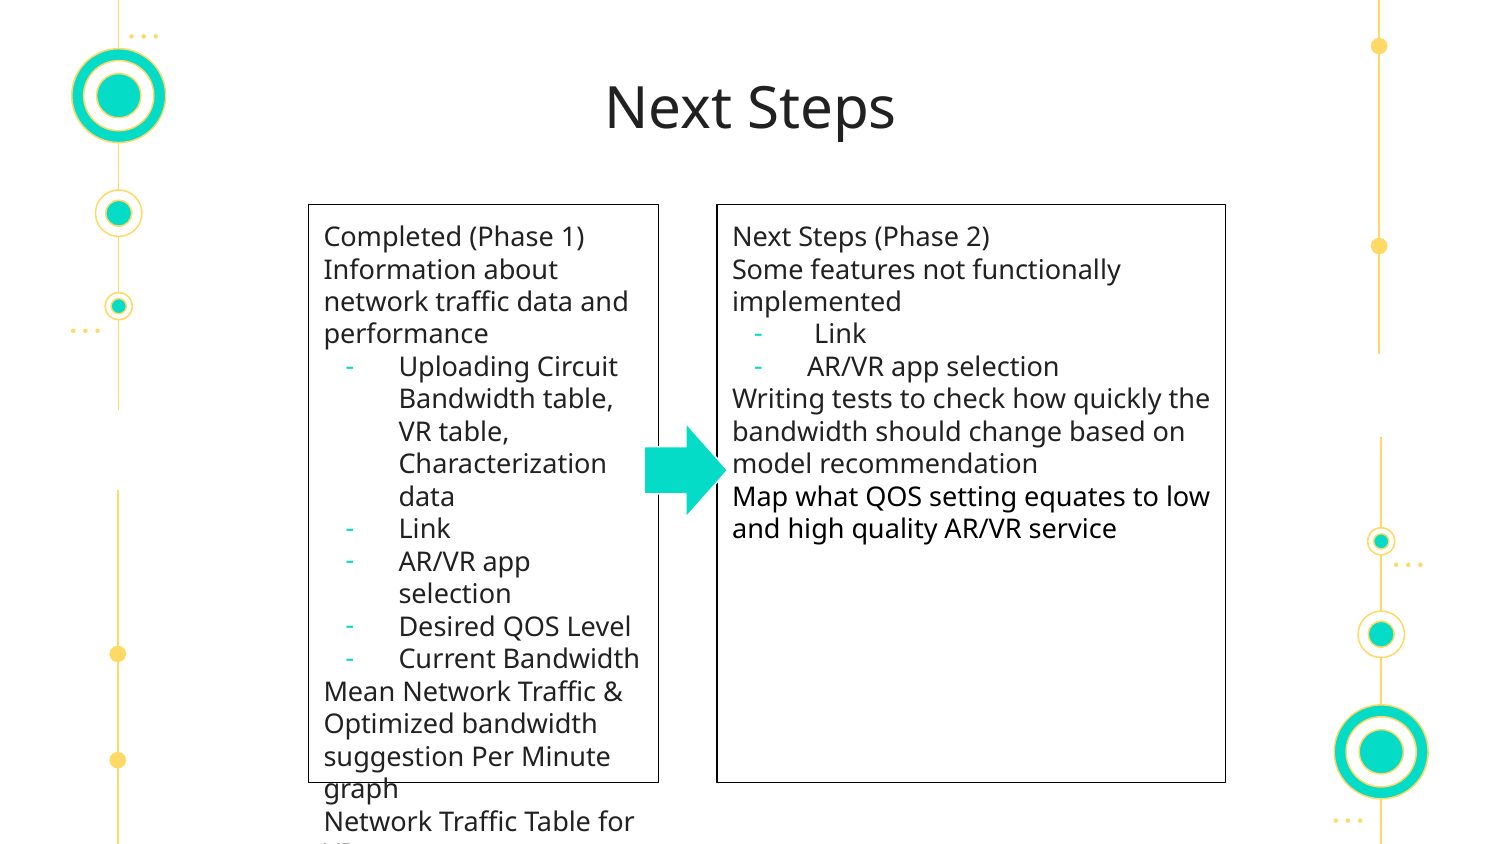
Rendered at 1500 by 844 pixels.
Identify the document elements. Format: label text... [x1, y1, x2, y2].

list Next Steps (Phase 2) Some features not functionally implemented Link AR/VR app selection Writing tests to check how quickly the bandwidth should change based on model recommendation Map what QOS setting equates to low and high quality AR/VR service [717, 204, 1226, 783]
list Completed (Phase 1) Information about network traffic data and performance Uploading Circuit Bandwidth table, VR table, Characterization data Link AR/VR app selection Desired QOS Level Current Bandwidth Mean Network Traffic & Optimized bandwidth suggestion Per Minute graph Network Traffic Table for VR Characterization Table [308, 204, 659, 783]
title Next Steps [415, 55, 1086, 150]
text_box [644, 423, 728, 518]
